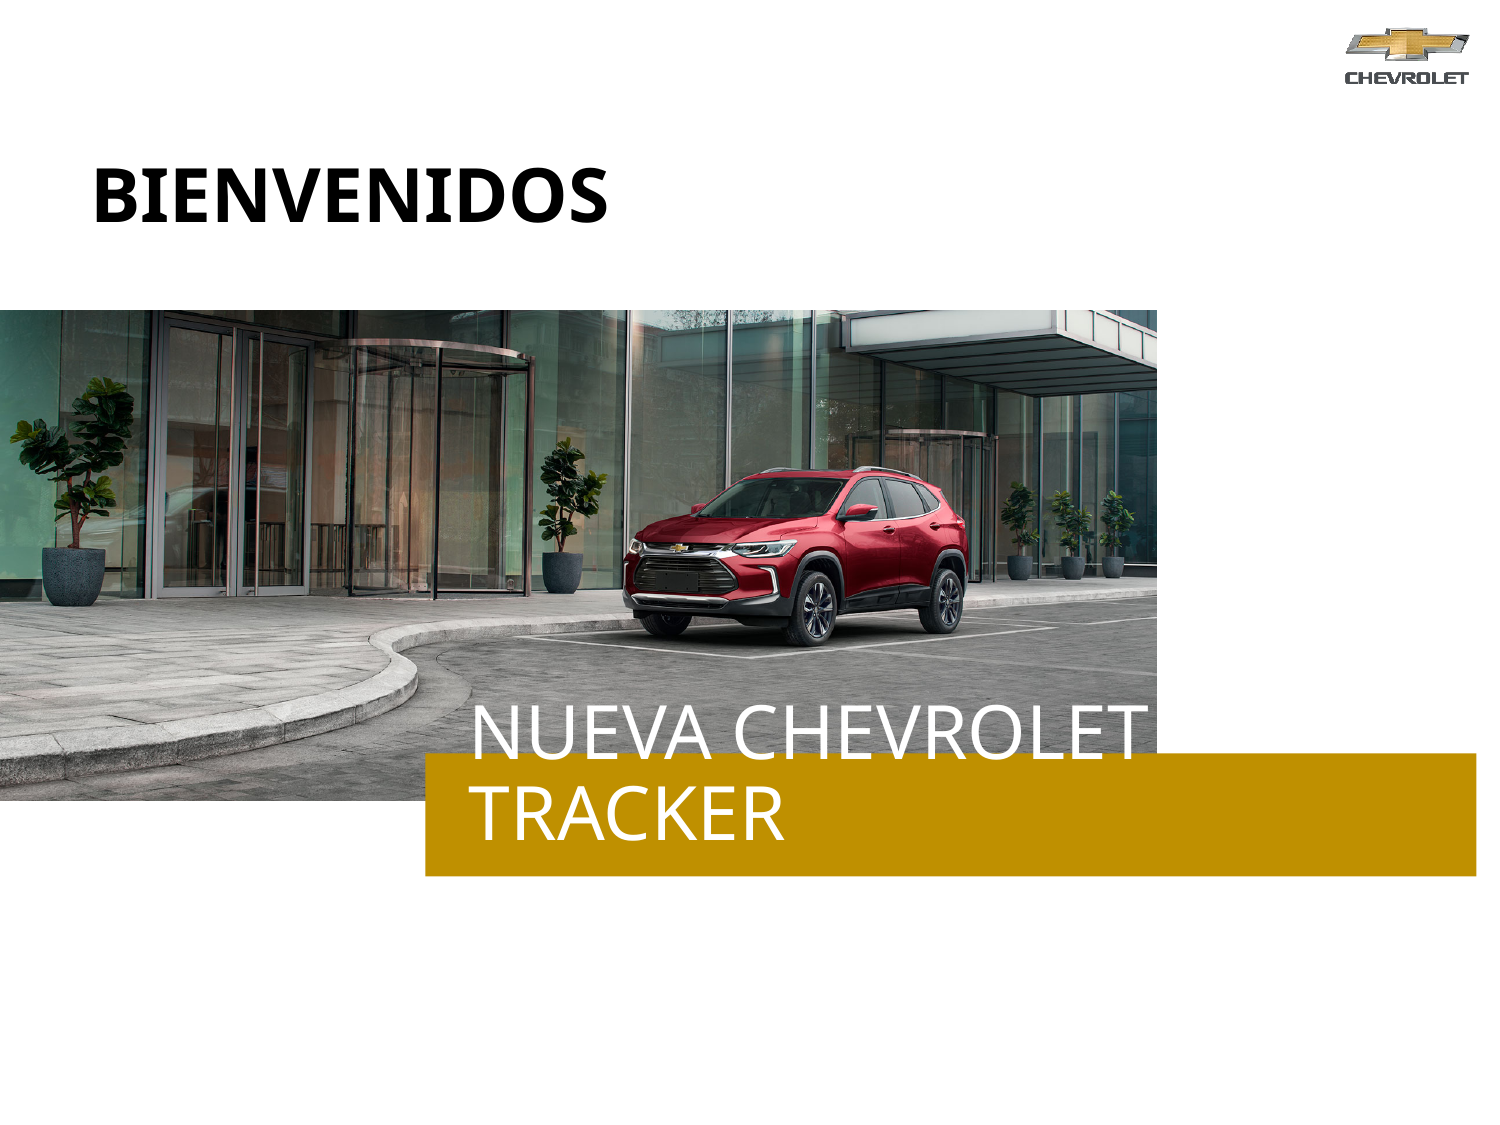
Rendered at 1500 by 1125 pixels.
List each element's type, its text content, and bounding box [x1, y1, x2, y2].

text_box [425, 753, 1477, 877]
picture [1339, 22, 1477, 88]
text_box BIENVENIDOS [75, 139, 1002, 245]
title NUEVA CHEVROLET TRACKER [453, 736, 1449, 865]
picture [0, 310, 1157, 801]
